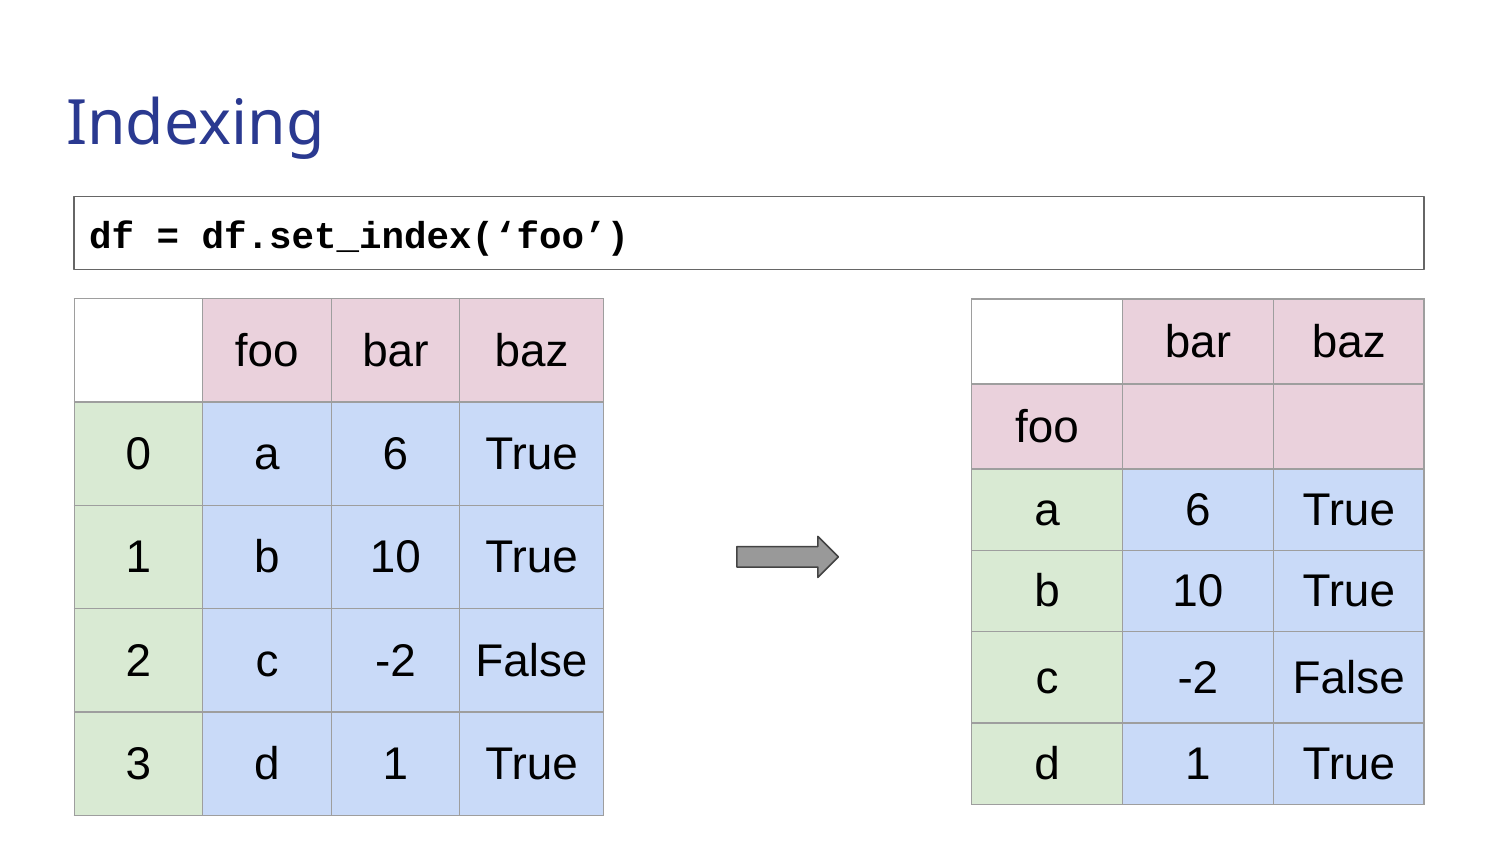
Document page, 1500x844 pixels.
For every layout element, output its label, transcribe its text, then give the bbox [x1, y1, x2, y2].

table_cell [1123, 385, 1273, 468]
table_cell 3 [75, 713, 202, 815]
table_header baz [1274, 300, 1423, 383]
table_cell b [972, 551, 1122, 631]
table_cell [1274, 385, 1423, 468]
table_header [972, 300, 1122, 383]
table_cell b [203, 506, 331, 608]
table_cell False [1274, 632, 1423, 722]
table_cell 1 [332, 713, 459, 815]
table_header foo [203, 299, 331, 401]
table_cell True [460, 713, 603, 815]
table_header bar [332, 299, 459, 401]
table_cell True [1274, 724, 1423, 804]
text_box df = df.set_index(‘foo’) [74, 196, 1425, 270]
table_header [75, 299, 202, 401]
table_cell 6 [1123, 470, 1273, 550]
table_cell 10 [1123, 551, 1273, 631]
table_cell True [1274, 470, 1423, 550]
table_cell a [203, 403, 331, 505]
table_cell False [460, 609, 603, 711]
table_cell d [203, 713, 331, 815]
table_cell True [460, 506, 603, 608]
table_cell d [972, 724, 1122, 804]
table_cell c [972, 632, 1122, 722]
table_cell 1 [75, 506, 202, 608]
table_cell foo [972, 385, 1122, 468]
table_cell True [460, 403, 603, 505]
text_box [736, 536, 839, 578]
table_cell 1 [1123, 724, 1273, 804]
table_cell 2 [75, 609, 202, 711]
table_header bar [1123, 300, 1273, 383]
title Indexing [51, 67, 1449, 167]
table_cell a [972, 470, 1122, 550]
table_cell 10 [332, 506, 459, 608]
table_cell 6 [332, 403, 459, 505]
table_cell -2 [332, 609, 459, 711]
table_cell True [1274, 551, 1423, 631]
table_cell c [203, 609, 331, 711]
table_header baz [460, 299, 603, 401]
table_cell -2 [1123, 632, 1273, 722]
table_cell 0 [75, 403, 202, 505]
